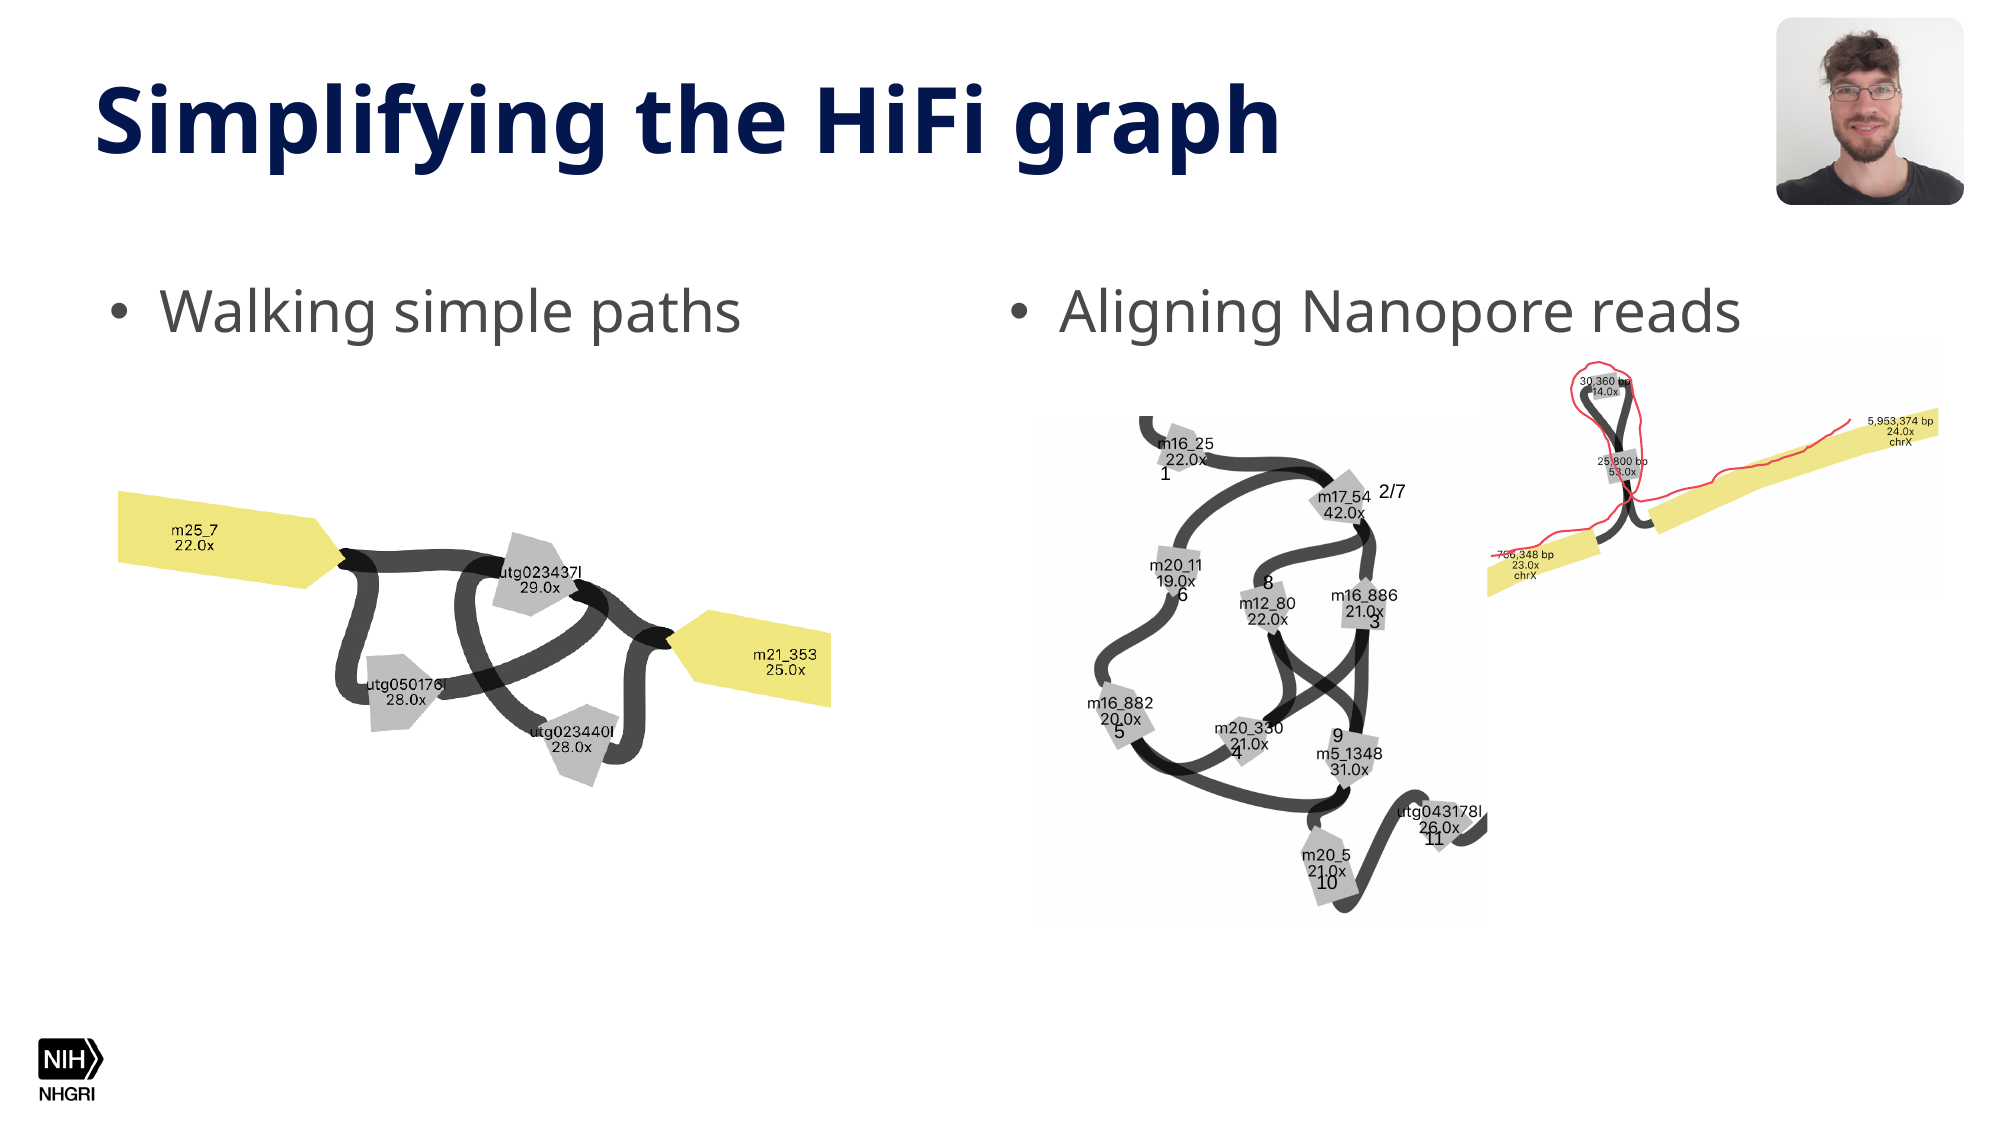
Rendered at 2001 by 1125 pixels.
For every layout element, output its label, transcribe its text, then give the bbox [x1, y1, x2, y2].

picture [1776, 17, 1964, 206]
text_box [1083, 408, 1478, 902]
list Walking simple paths [94, 275, 960, 391]
title Simplifying the HiFi graph [94, 12, 1906, 235]
picture [118, 444, 831, 848]
picture [38, 1038, 104, 1101]
list Aligning Nanopore reads [994, 275, 1906, 391]
picture [1034, 343, 1939, 924]
